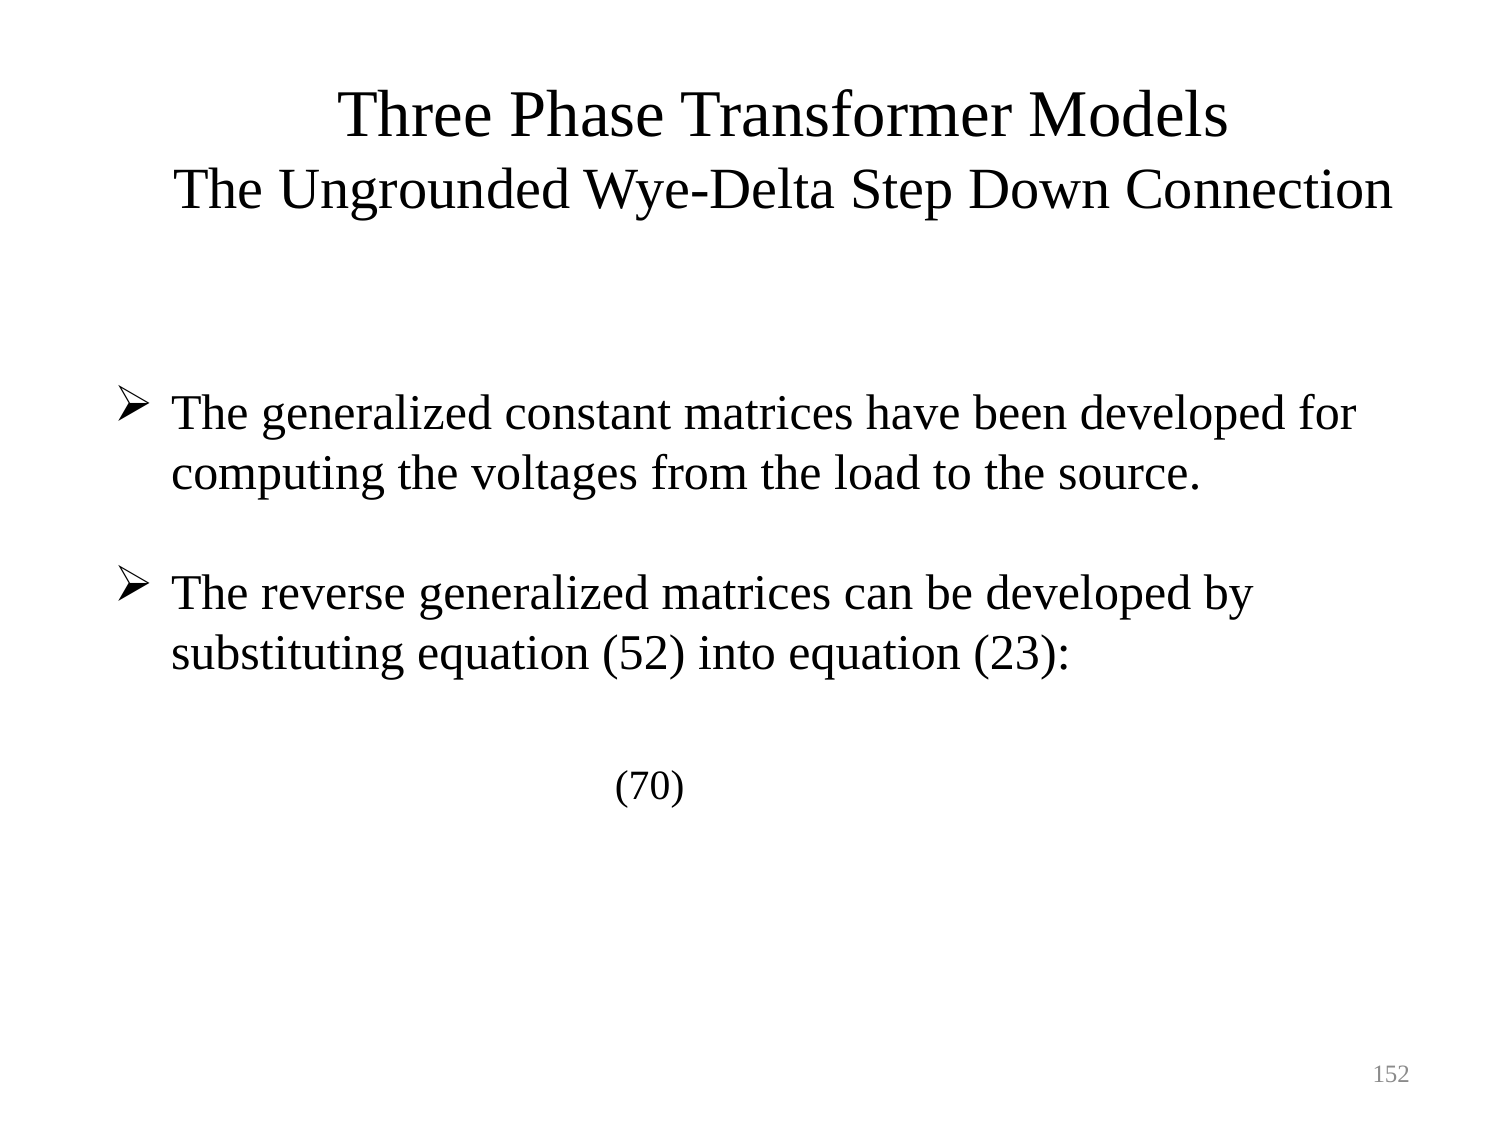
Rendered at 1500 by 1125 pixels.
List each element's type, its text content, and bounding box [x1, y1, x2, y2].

slide_number 152 [1074, 1042, 1425, 1103]
text_box Three Phase Transformer Models The Ungrounded Wye-Delta Step Down Connection [0, 62, 1497, 228]
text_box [99, 312, 1488, 817]
